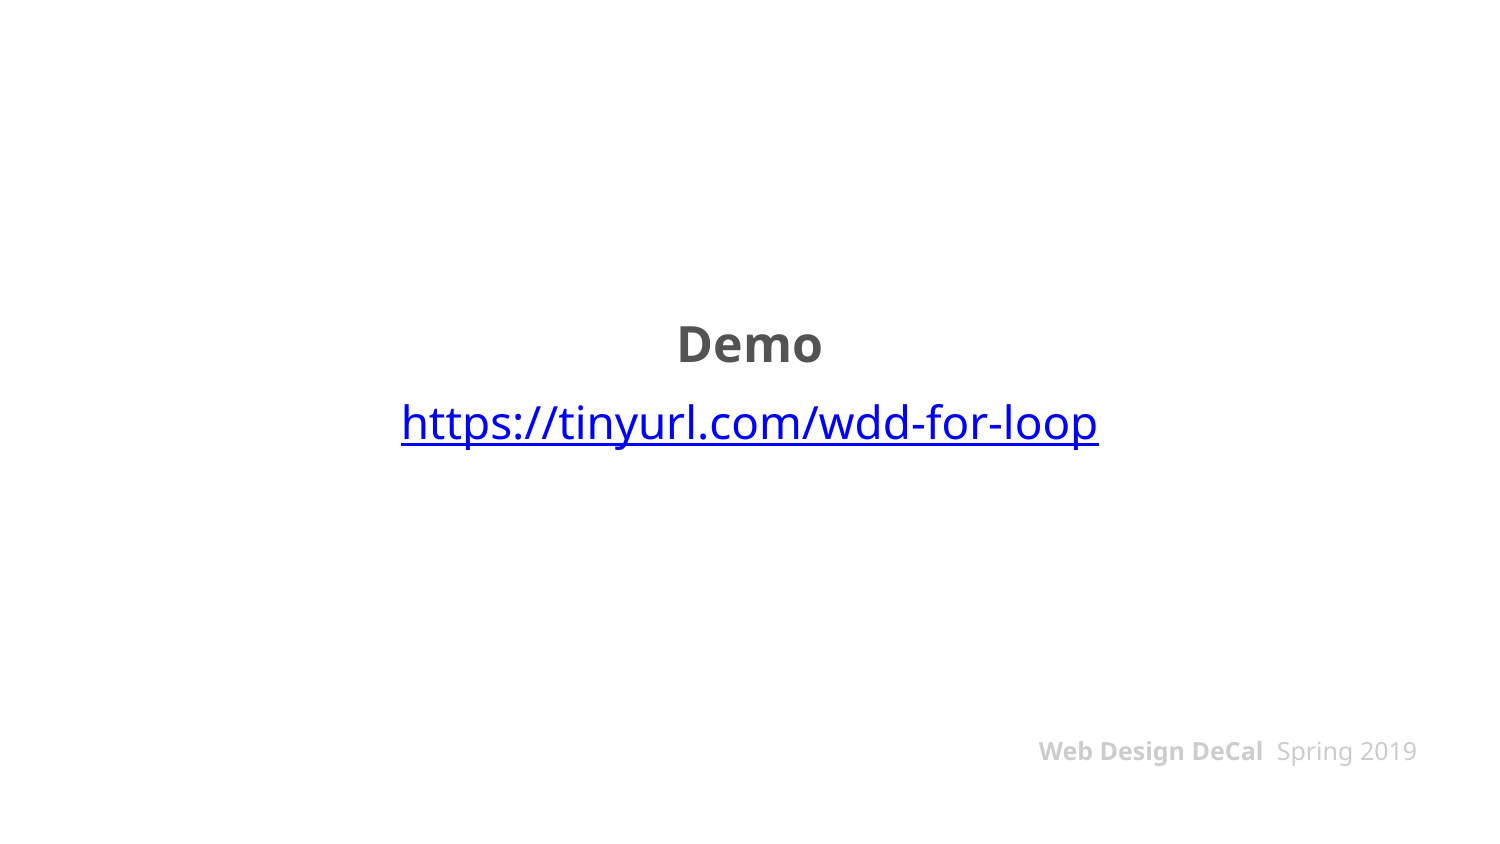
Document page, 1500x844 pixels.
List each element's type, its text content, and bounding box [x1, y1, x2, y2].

list Demo https://tinyurl.com/wdd-for-loop [82, 75, 1418, 694]
